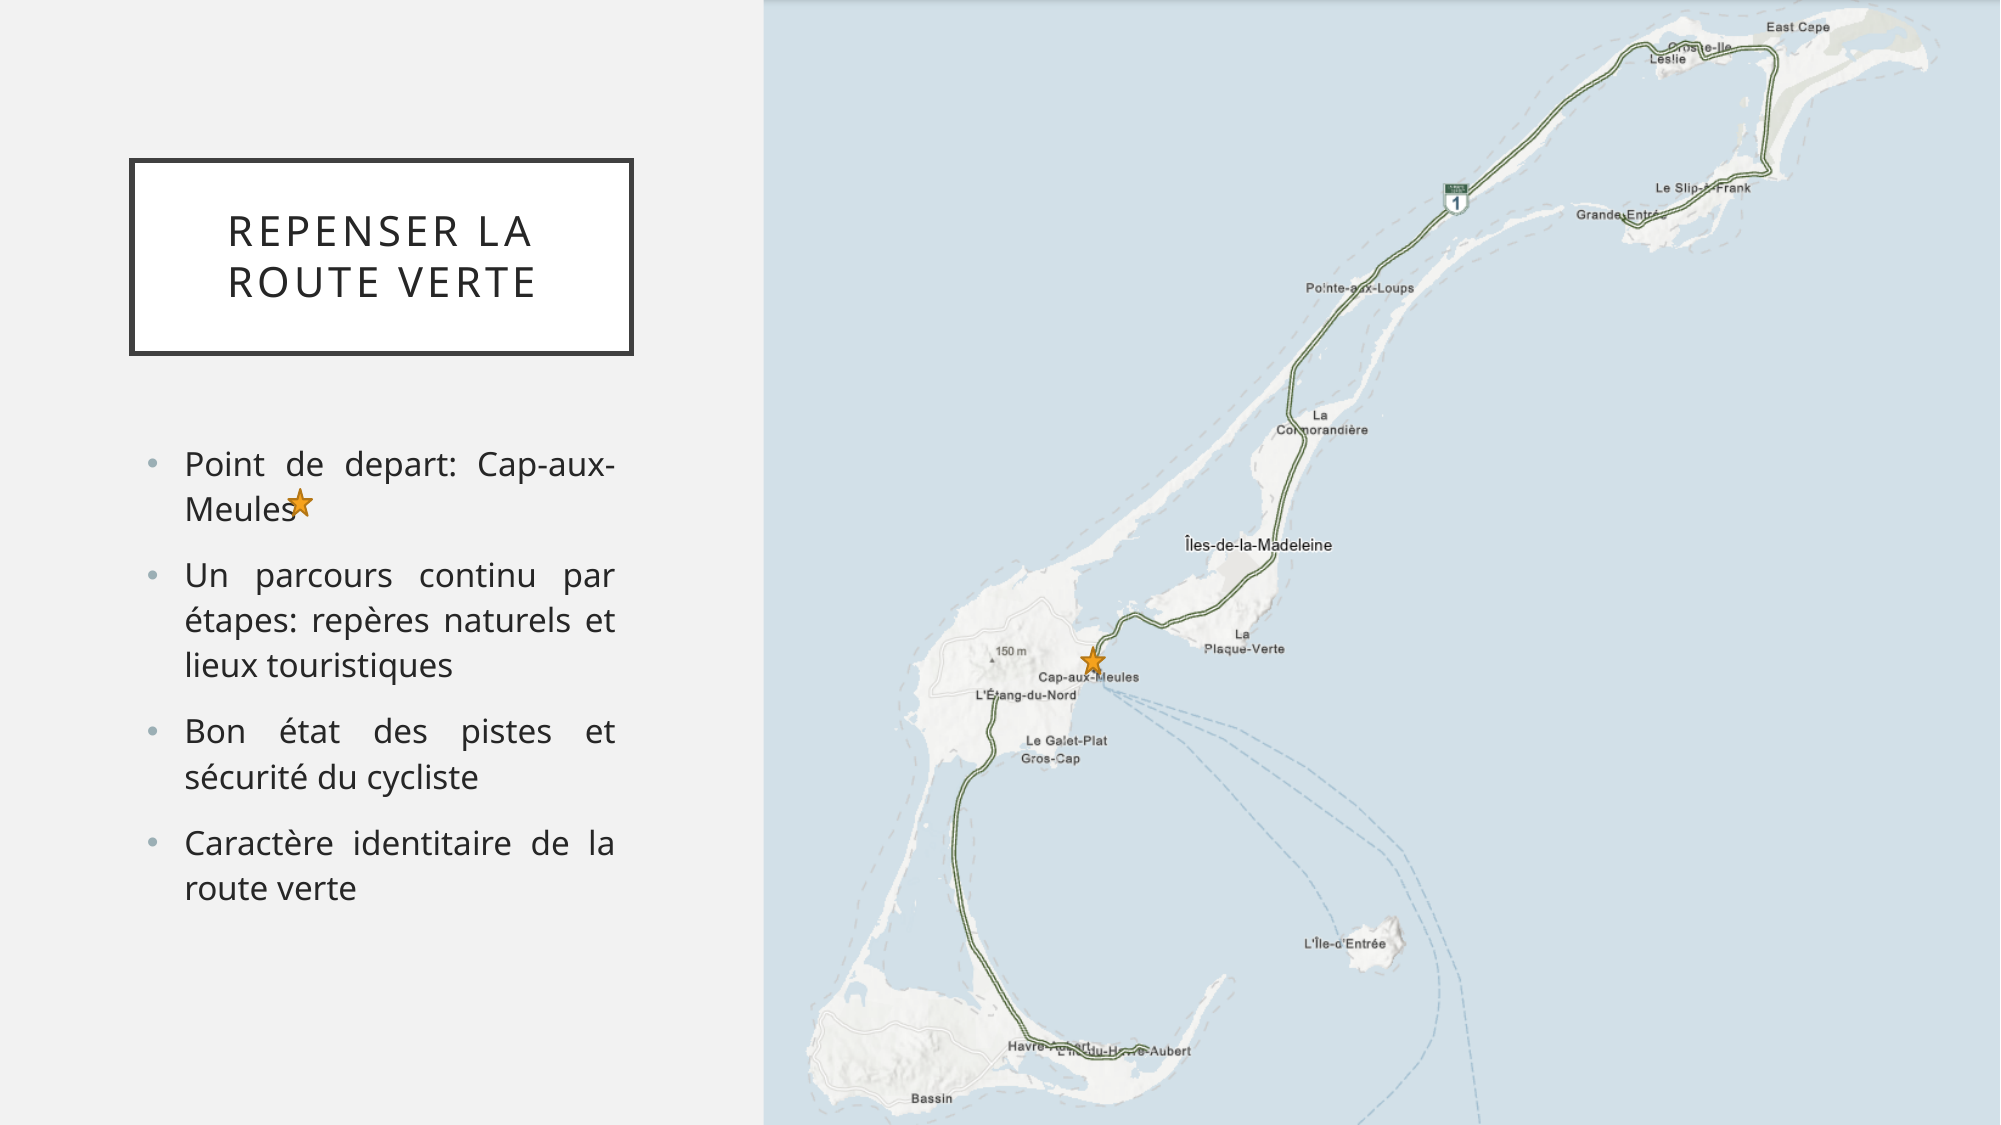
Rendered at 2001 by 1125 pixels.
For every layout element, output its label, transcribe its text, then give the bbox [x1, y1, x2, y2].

text_box [287, 488, 314, 517]
picture [763, 0, 2000, 1125]
text_box Point de depart: Cap-aux-Meules Un parcours continu par étapes: repères naturels et lieux touristiques Bon état des pistes et sécurité du cycliste Caractère identitaire de la route verte [131, 433, 632, 968]
title Repenser la route verte [129, 158, 634, 356]
